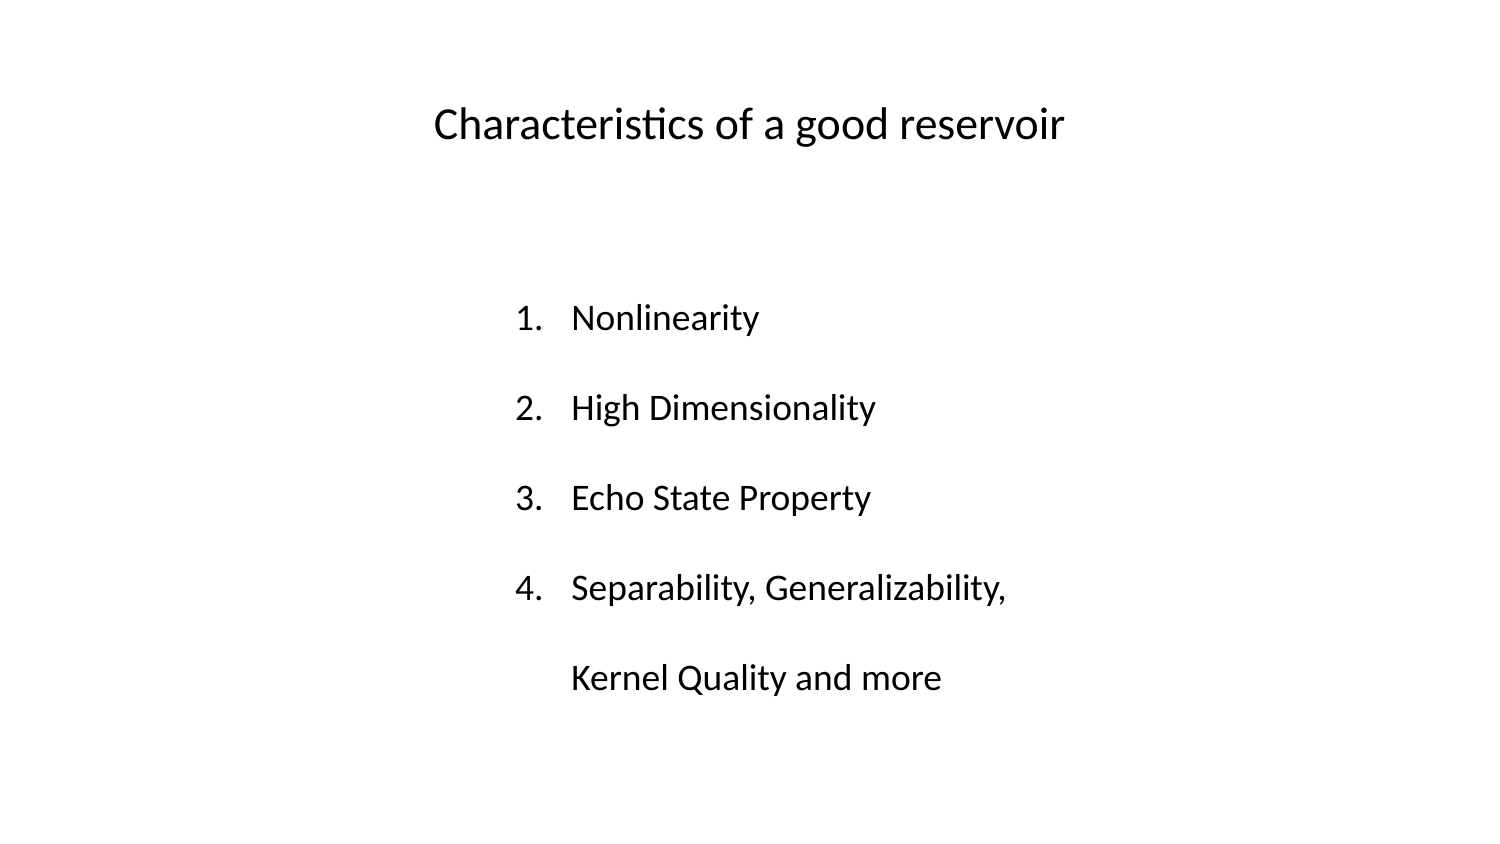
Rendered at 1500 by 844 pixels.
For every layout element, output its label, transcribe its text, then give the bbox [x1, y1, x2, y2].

text_box Nonlinearity High Dimensionality Echo State Property Separability, Generalizability, Kernel Quality and more [481, 232, 1077, 713]
text_box Characteristics of a good reservoir [385, 78, 1115, 164]
